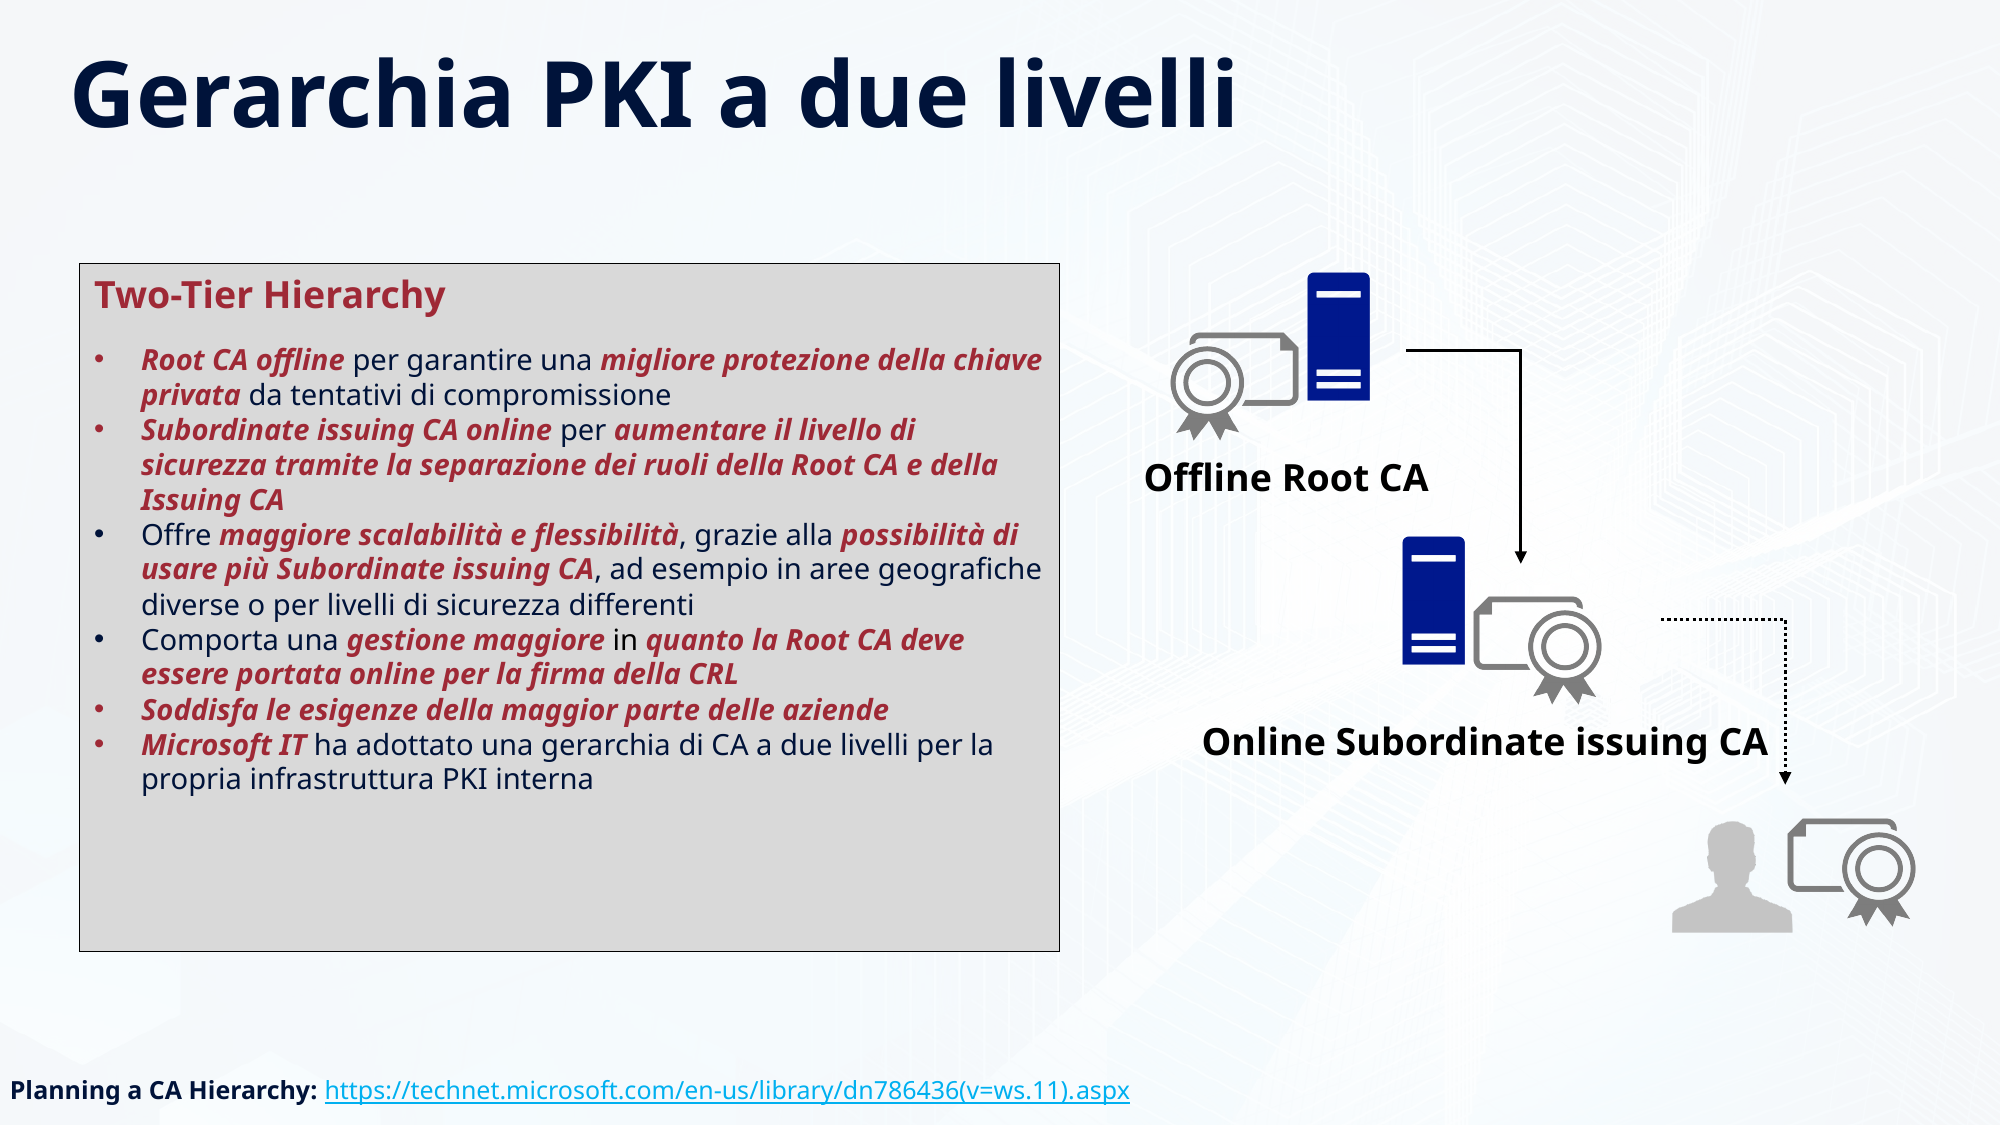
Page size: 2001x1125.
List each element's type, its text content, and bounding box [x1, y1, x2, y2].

title Gerarchia PKI a due livelli [55, 29, 1945, 166]
text_box Planning a CA Hierarchy: https://technet.microsoft.com/en-us/library/dn786436(v=ws.11).aspx [9, 1074, 1131, 1109]
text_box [1146, 272, 1916, 943]
text_box Two-Tier Hierarchy Root CA offline per garantire una migliore protezione della chiave privata da tentativi di compromissione Subordinate issuing CA online per aumentare il livello di sicurezza tramite la separazione dei ruoli della Root CA e della Issuing CA Offre maggiore scalabilità e flessibilità, grazie alla possibilità di usare più Subordinate issuing CA, ad esempio in aree geografiche diverse o per livelli di sicurezza differenti Comporta una gestione maggiore in quanto la Root CA deve essere portata online per la firma della CRL Soddisfa le esigenze della maggior parte delle aziende Microsoft IT ha adottato una gerarchia di CA a due livelli per la propria infrastruttura PKI interna [79, 263, 1060, 952]
